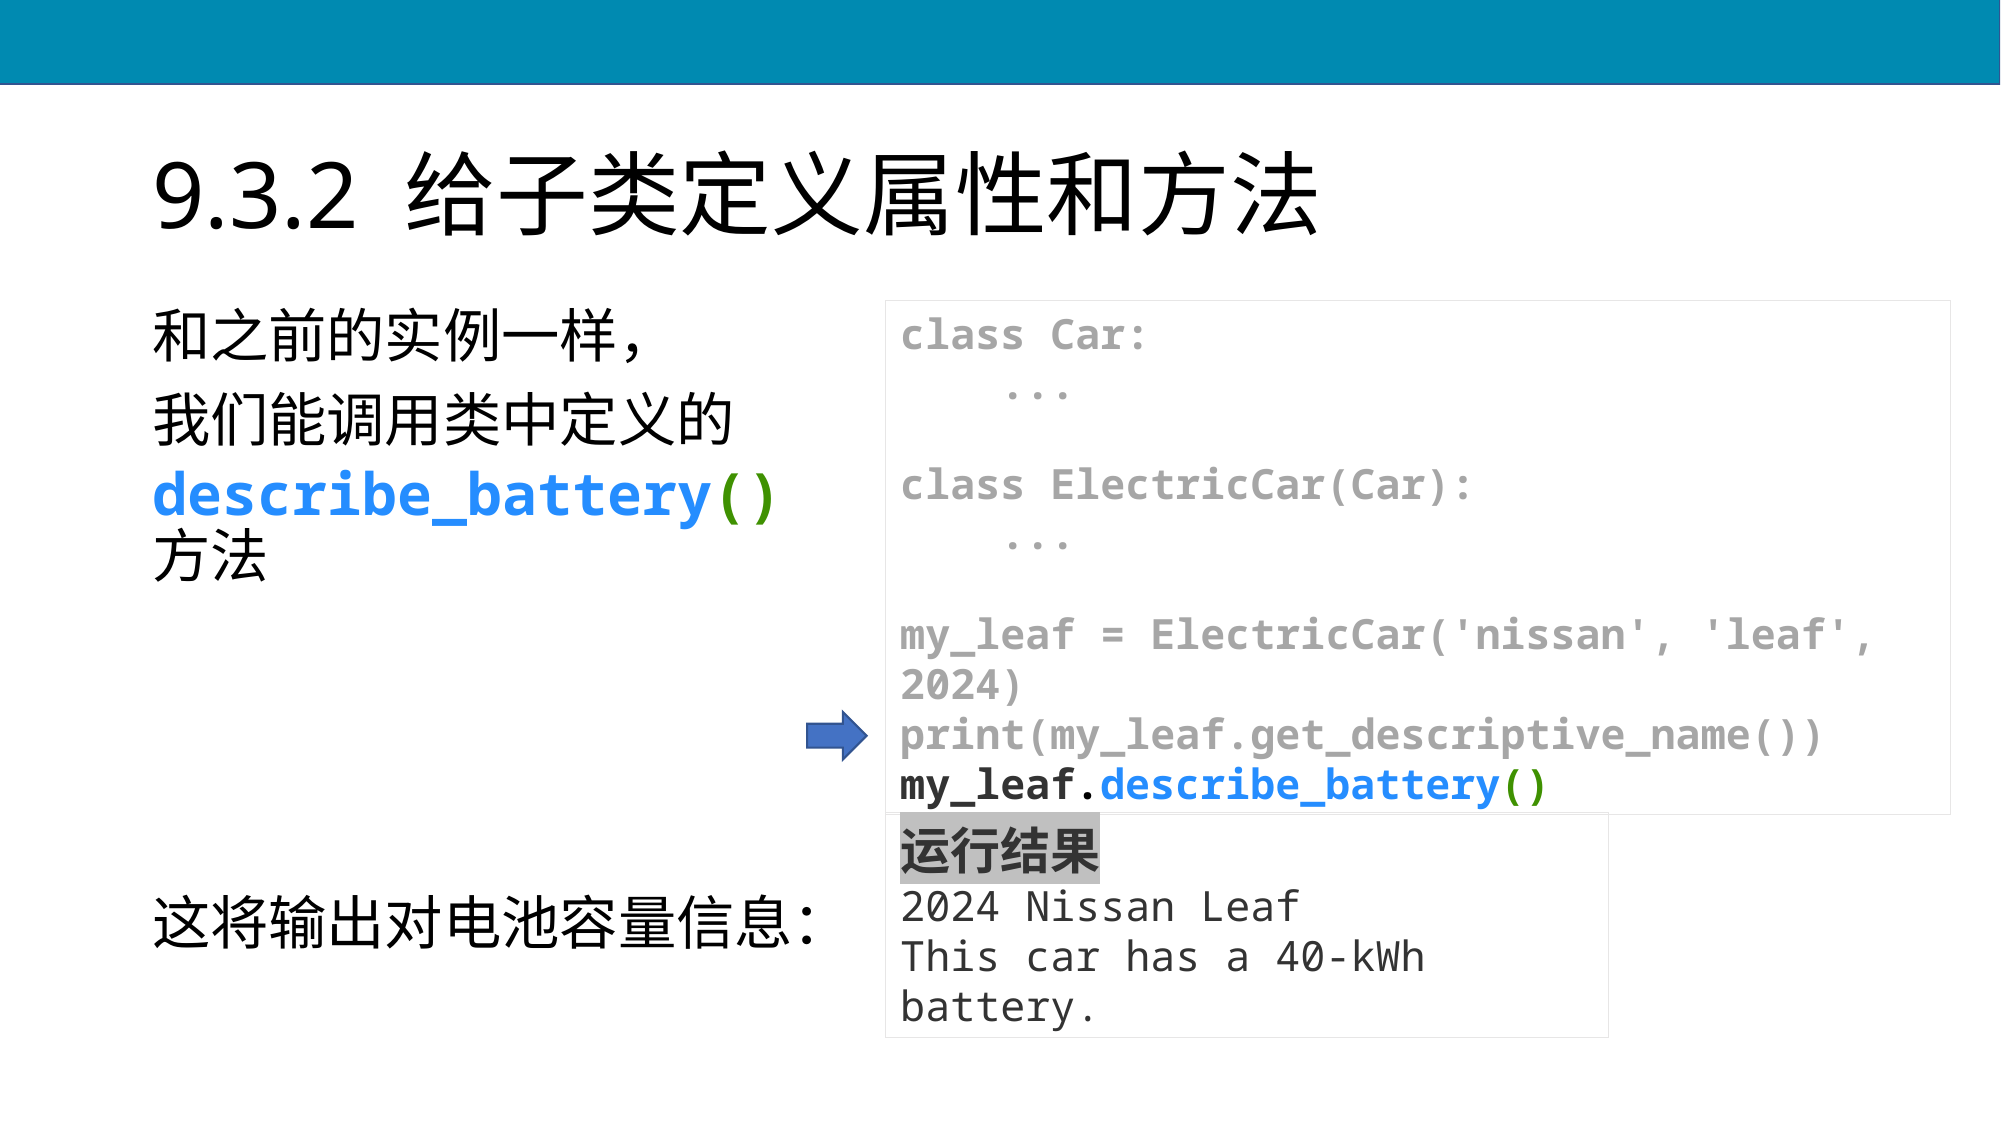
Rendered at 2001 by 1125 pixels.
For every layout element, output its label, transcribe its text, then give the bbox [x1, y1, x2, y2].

title 9.3.2 给子类定义属性和方法 [137, 115, 1863, 282]
text_box 运行结果 2024 Nissan Leaf This car has a 40-kWh battery. [885, 812, 1609, 1038]
text_box 和之前的实例一样， 我们能调用类中定义的 describe_battery() 方法 这将输出对电池容量信息： [137, 300, 893, 1014]
text_box class Car: ... class ElectricCar(Car): ... my_leaf = ElectricCar('nissan', 'leaf', 2024) print(my_leaf.get_descriptive_name()) my_leaf.describe_battery() [893, 300, 1951, 815]
text_box [806, 709, 869, 763]
